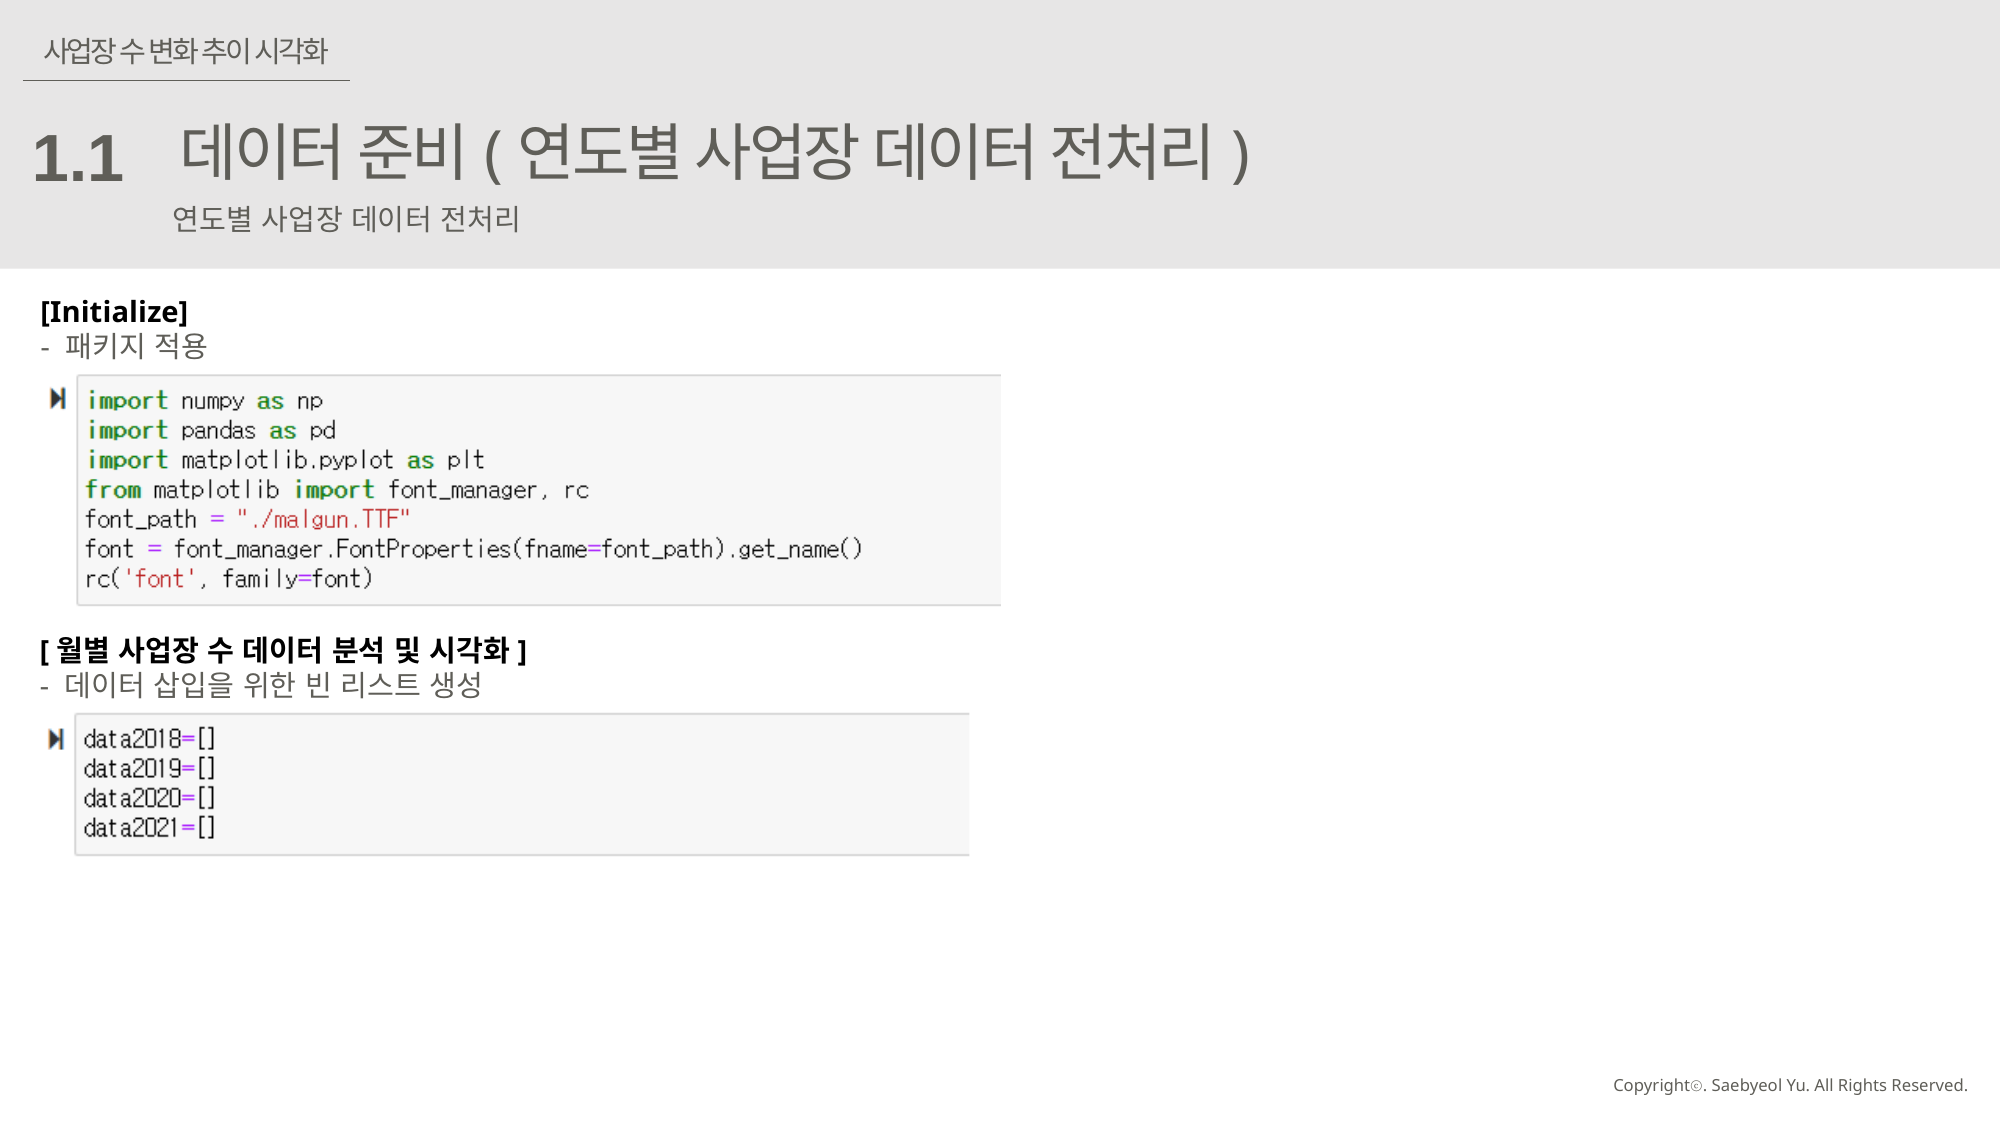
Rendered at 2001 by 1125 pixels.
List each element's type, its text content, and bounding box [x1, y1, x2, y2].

text_box [0, 0, 2000, 270]
text_box [월별 사업장 수 데이터 분석 및 시각화] - 데이터 삽입을 위한 빈 리스트 생성 [24, 625, 543, 710]
picture [26, 711, 970, 872]
text_box 데이터 준비(연도별 사업장 데이터 전처리) [165, 105, 1266, 196]
picture [22, 373, 1001, 625]
text_box 1.1 [16, 106, 139, 202]
text_box [Initialize] - 패키지 적용 [25, 285, 224, 371]
text_box 연도별 사업장 데이터 전처리 [157, 193, 545, 244]
text_box 사업장 수 변화 추이 시각화 [28, 25, 345, 76]
